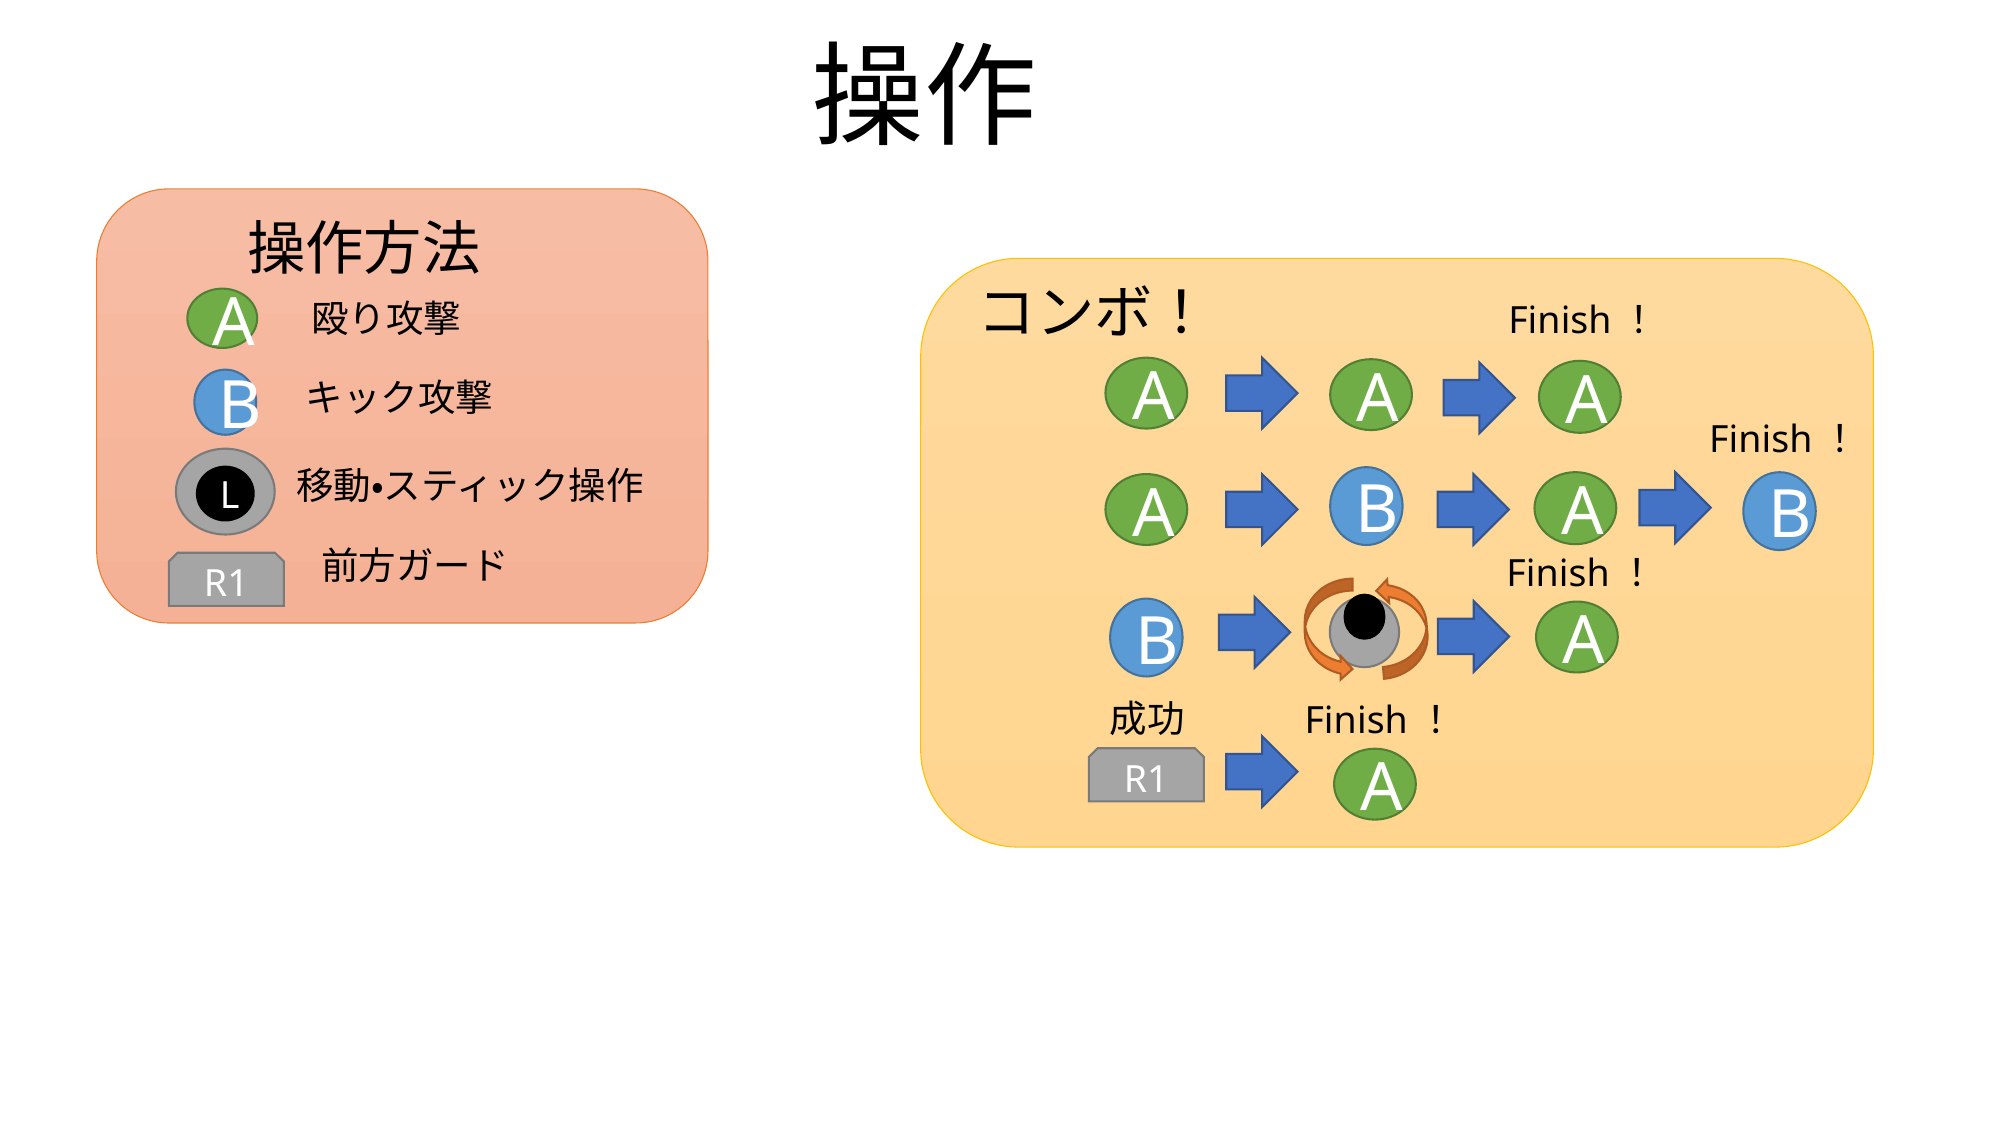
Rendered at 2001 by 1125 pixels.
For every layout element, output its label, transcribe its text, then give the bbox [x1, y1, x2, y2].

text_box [175, 448, 275, 535]
text_box 操作 [796, 16, 1066, 167]
text_box 移動・スティック操作 [281, 454, 688, 515]
text_box [96, 188, 709, 624]
text_box 前方ガード [306, 534, 559, 594]
text_box R1 [167, 551, 285, 607]
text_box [920, 258, 1904, 848]
text_box B [193, 368, 258, 436]
text_box 操作方法 [232, 203, 517, 289]
text_box キック攻撃 [291, 366, 544, 427]
text_box 殴り攻撃 [296, 287, 549, 348]
text_box A [186, 287, 259, 349]
